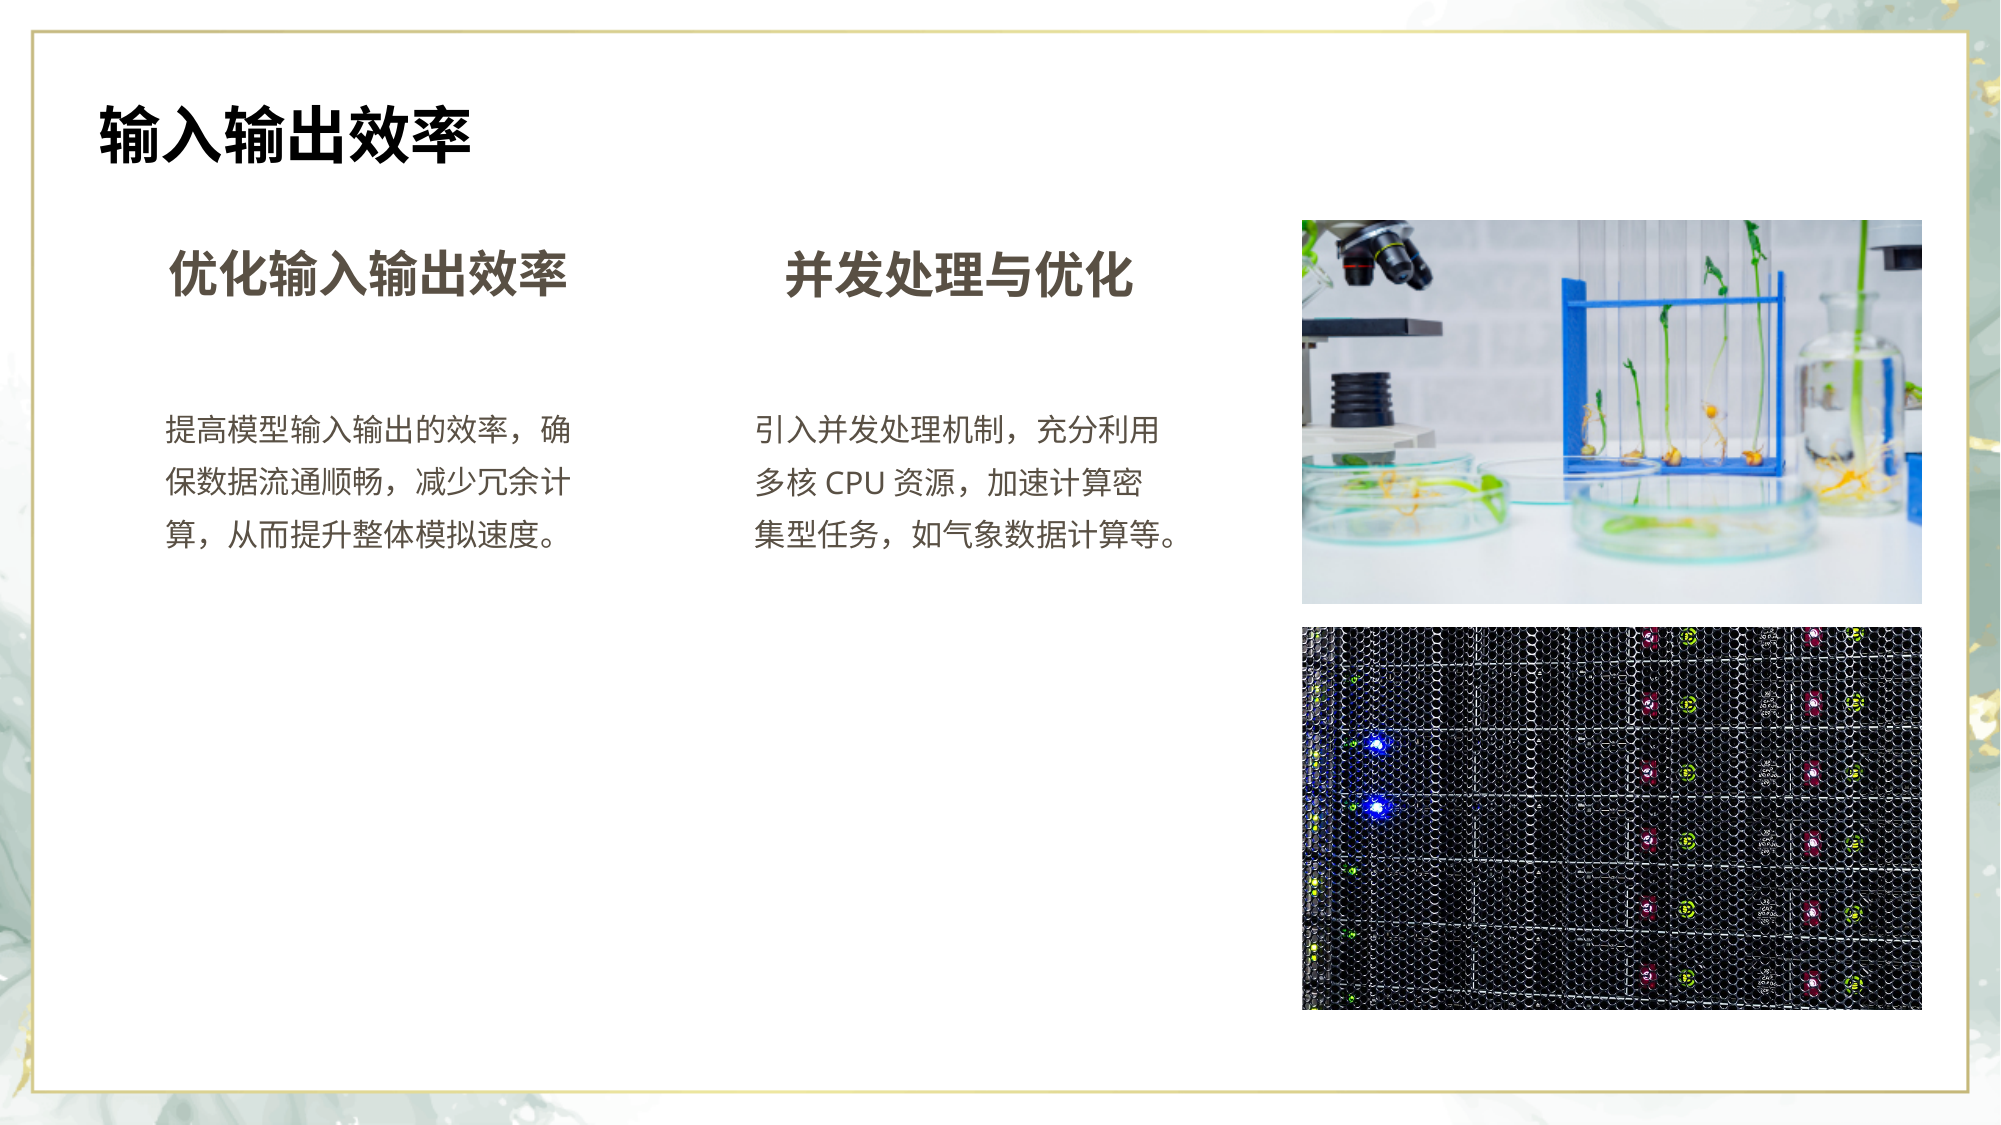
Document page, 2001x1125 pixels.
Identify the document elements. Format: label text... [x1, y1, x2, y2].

text_box [93, 355, 644, 1011]
picture [0, 0, 2001, 1125]
text_box 优化输入输出效率 [93, 234, 644, 317]
text_box 引入并发处理机制，充分利用多核CPU资源，加速计算密集型任务，如气象数据计算等。 [743, 390, 1175, 977]
text_box 提高模型输入输出的效率，确保数据流通顺畅，减少冗余计算，从而提升整体模拟速度。 [154, 389, 583, 977]
text_box [684, 355, 1234, 1011]
text_box 并发处理与优化 [684, 235, 1234, 318]
text_box 输入输出效率 [78, 43, 1922, 194]
